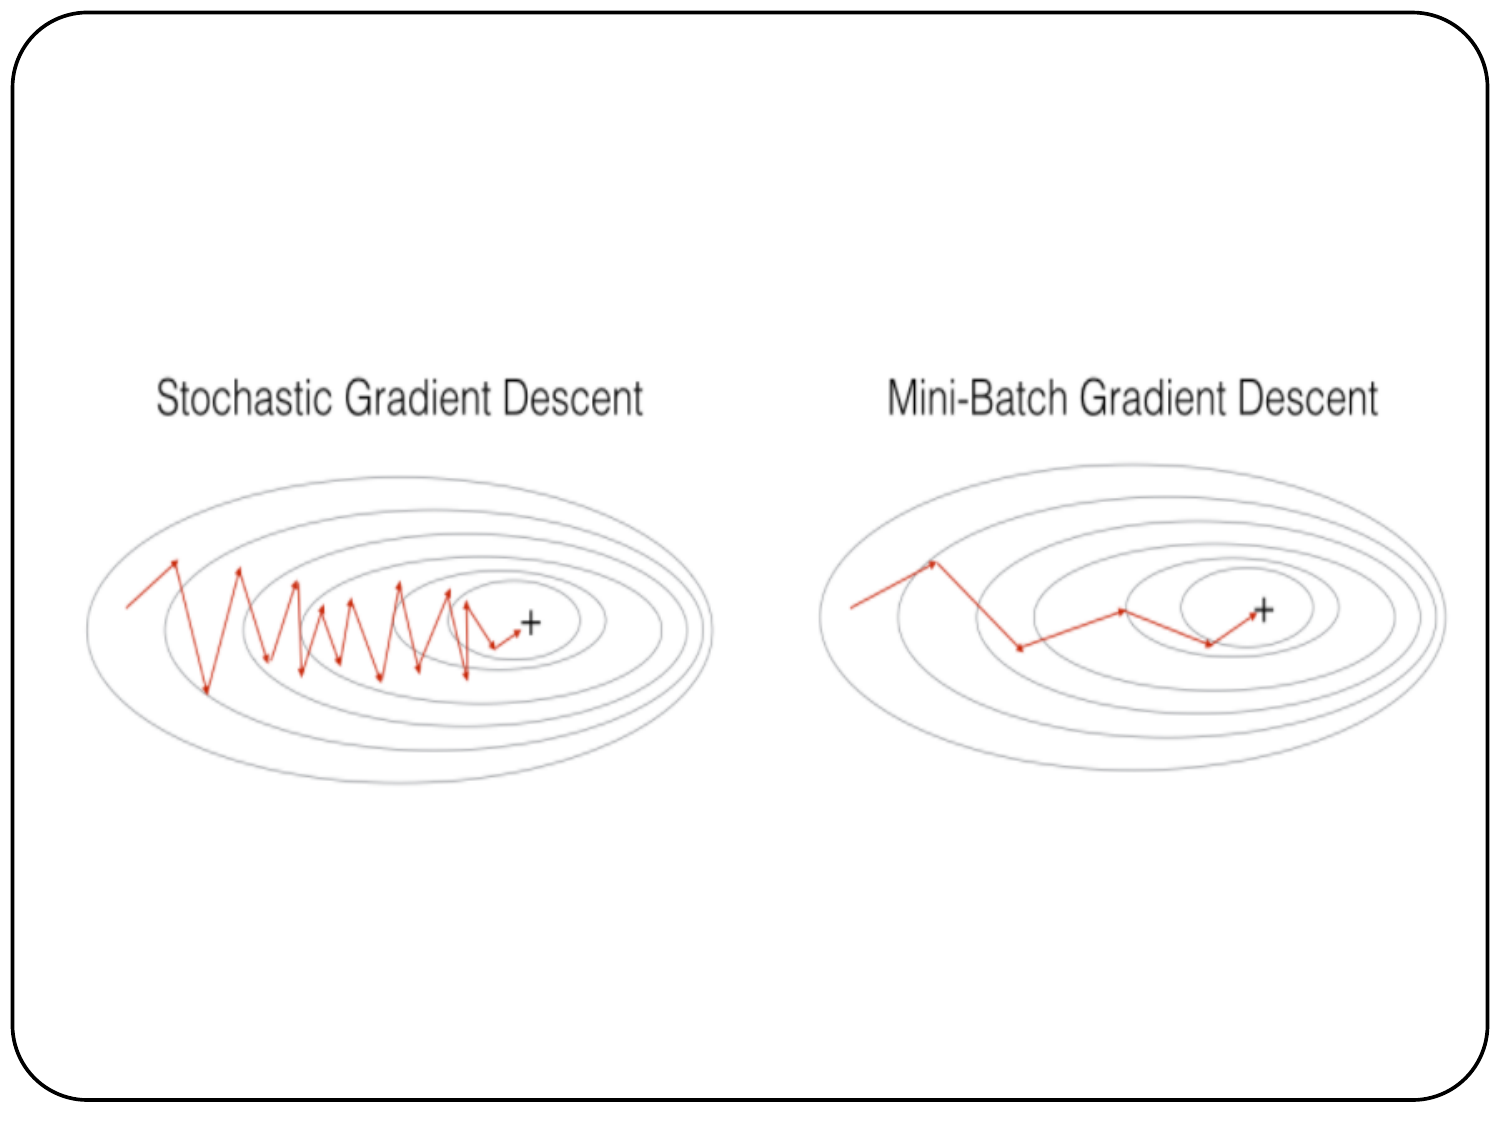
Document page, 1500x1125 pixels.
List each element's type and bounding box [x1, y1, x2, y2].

picture [64, 355, 1466, 796]
